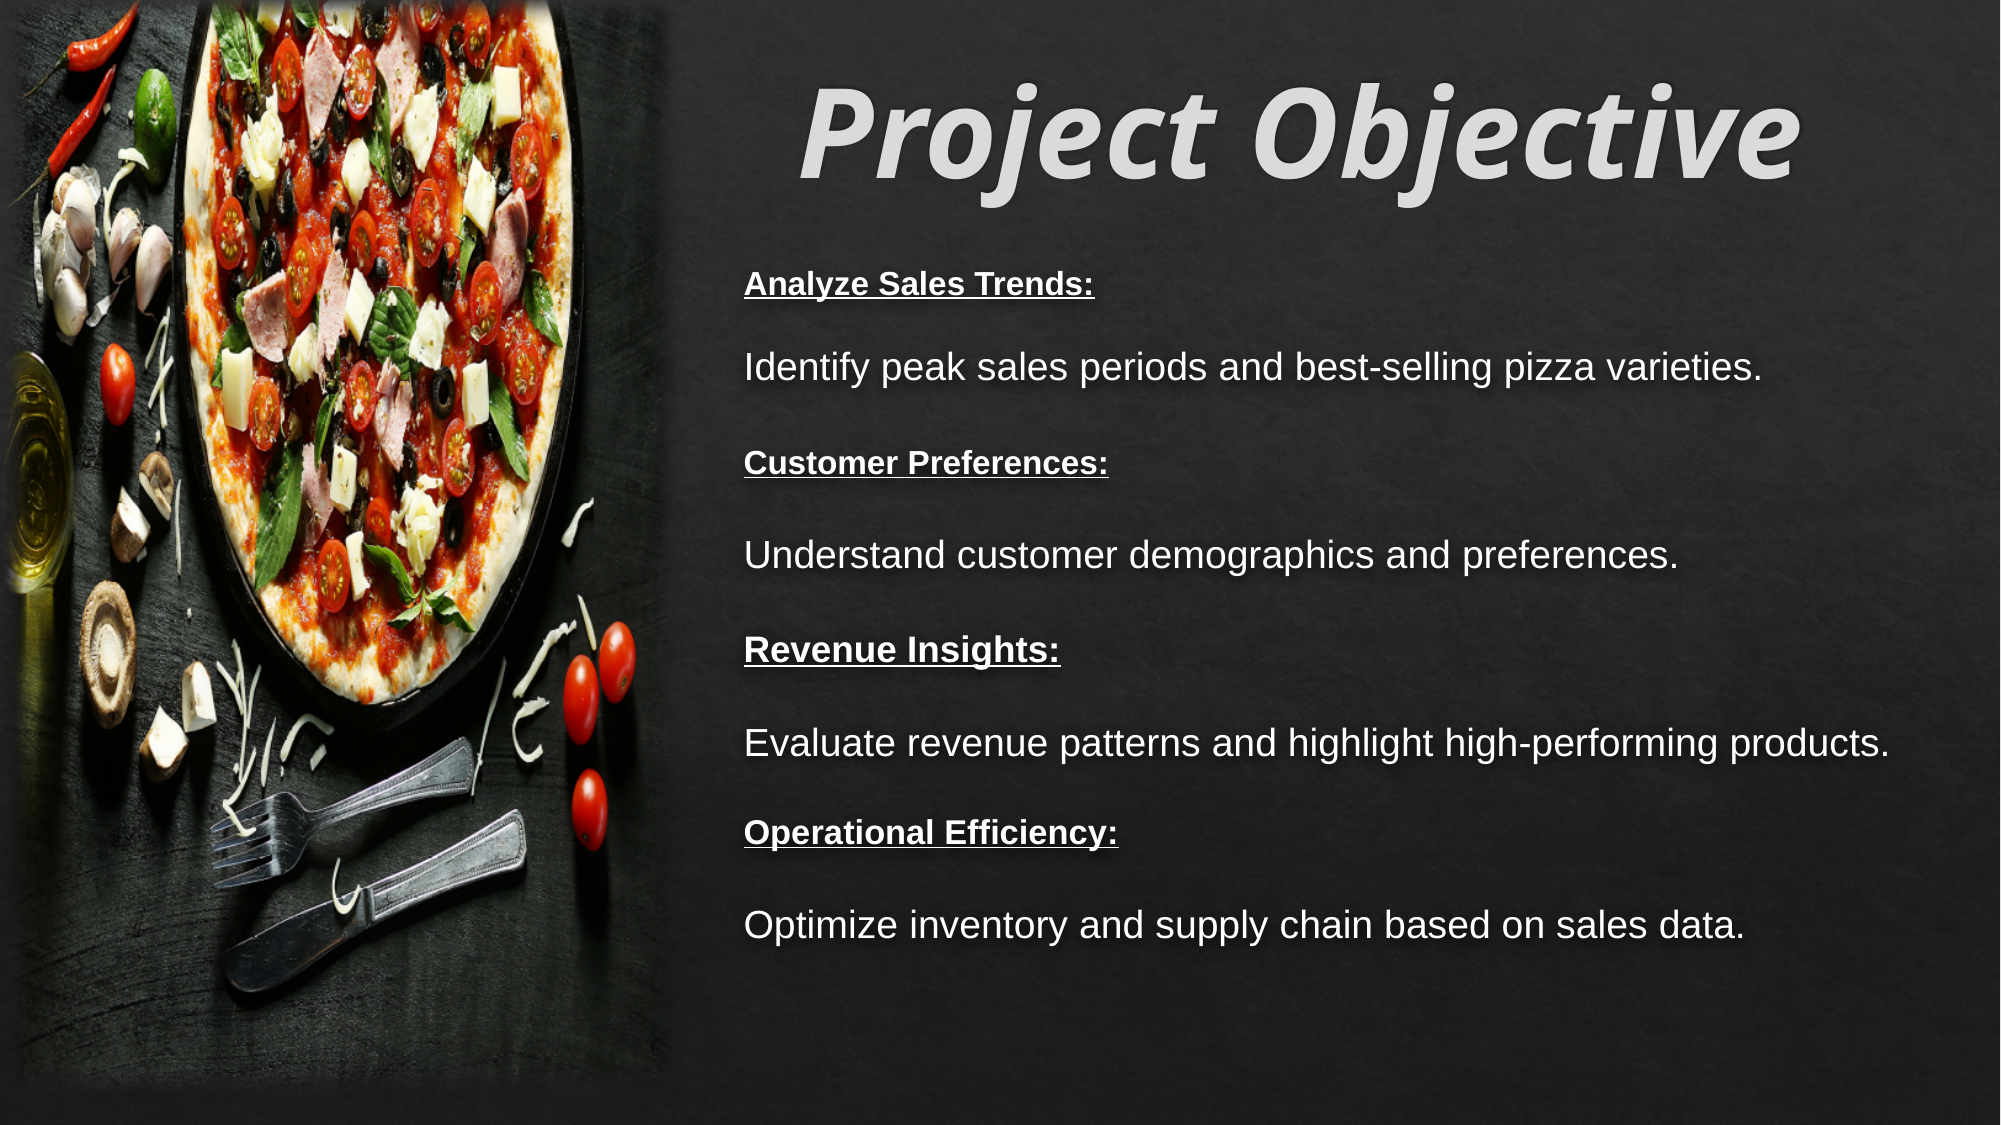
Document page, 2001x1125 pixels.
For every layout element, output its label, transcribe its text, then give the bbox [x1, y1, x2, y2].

title Project Objective [705, 73, 1897, 212]
picture [0, 0, 685, 1099]
subtitle Analyze Sales Trends: Identify peak sales periods and best-selling pizza varieties. Customer Preferences: Understand customer demographics and preferences. Revenue Insights: Evaluate revenue patterns and highlight high-performing products. Operational Efficiency: Optimize inventory and supply chain based on sales data. [728, 254, 1937, 959]
